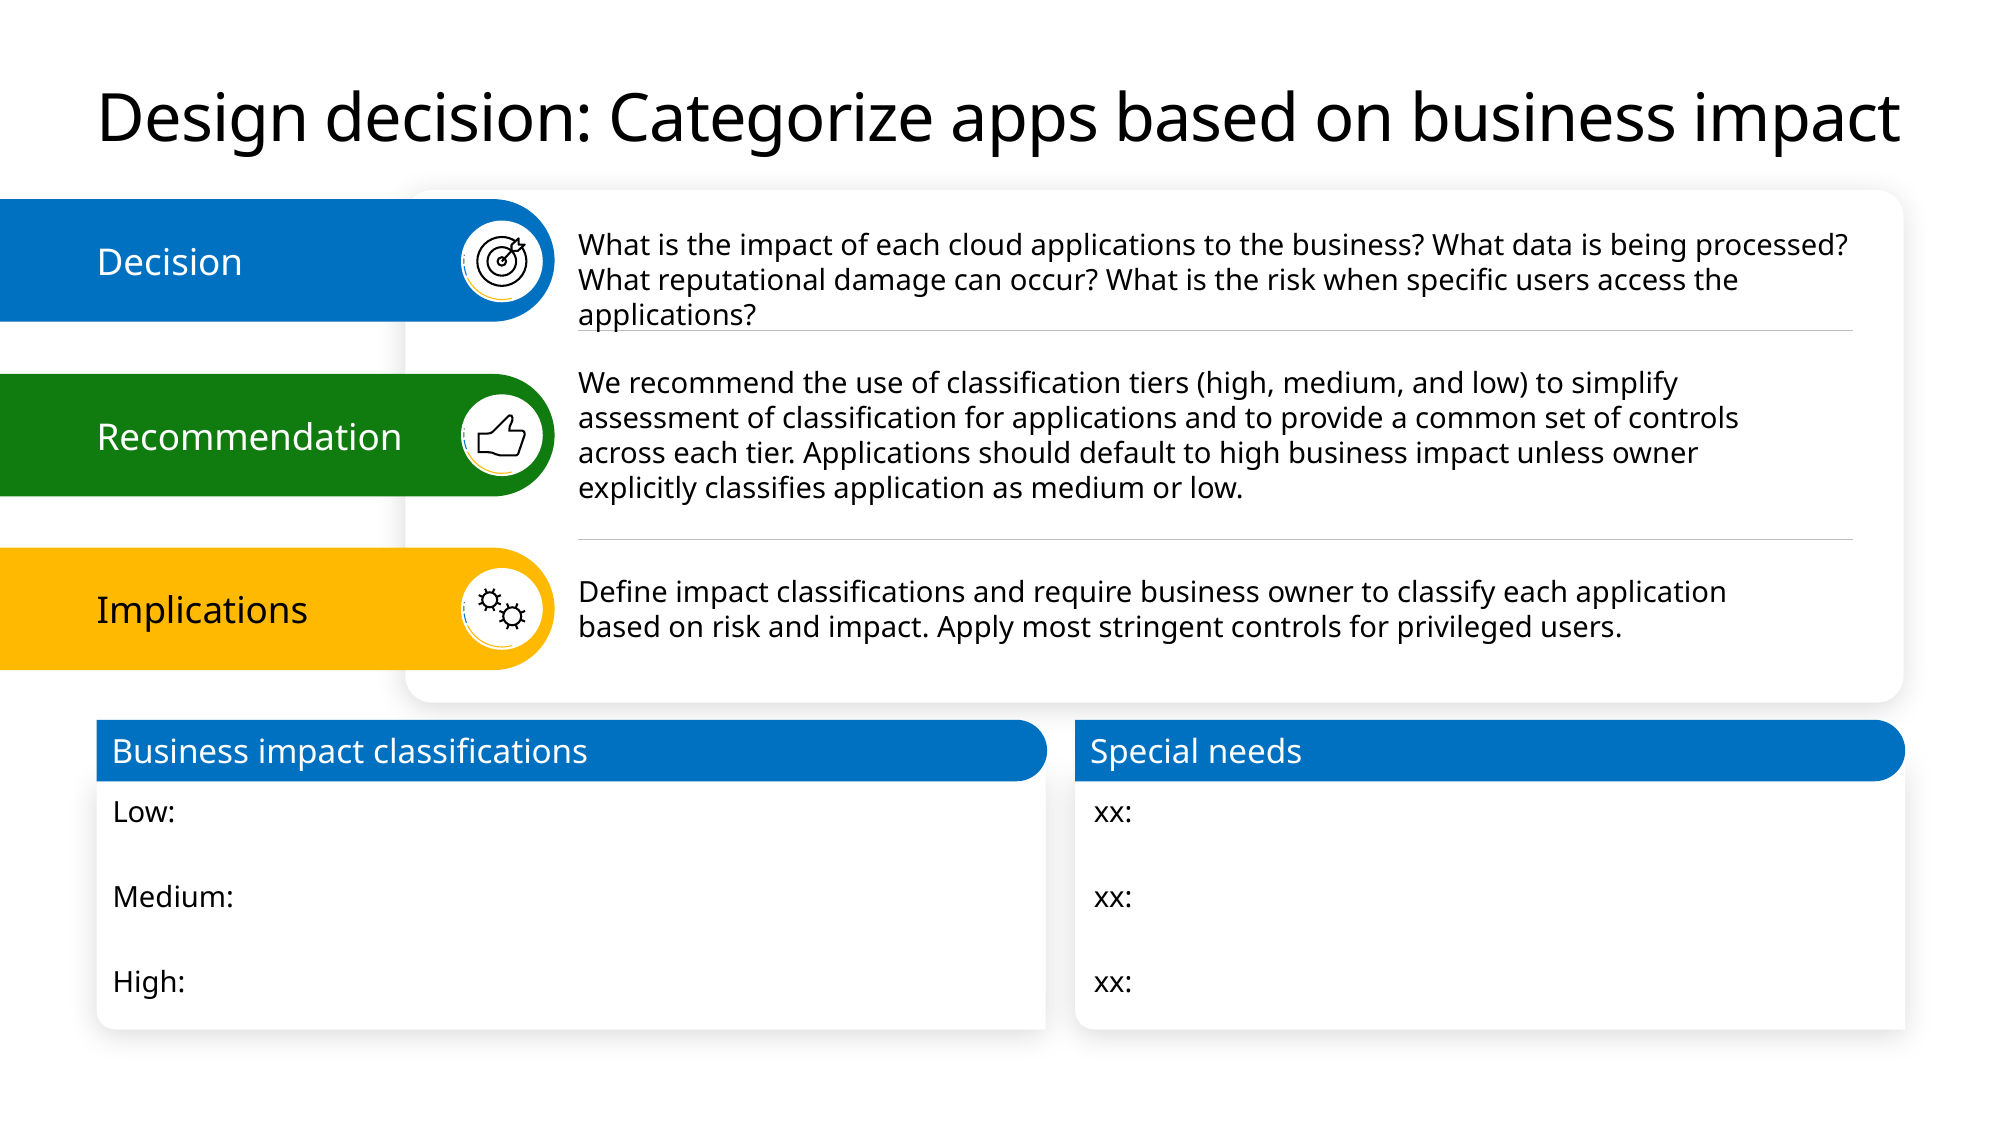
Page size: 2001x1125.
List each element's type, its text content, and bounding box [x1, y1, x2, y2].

title Design decision: Categorize apps based on business impact [96, 75, 1904, 156]
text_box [0, 189, 1906, 1030]
